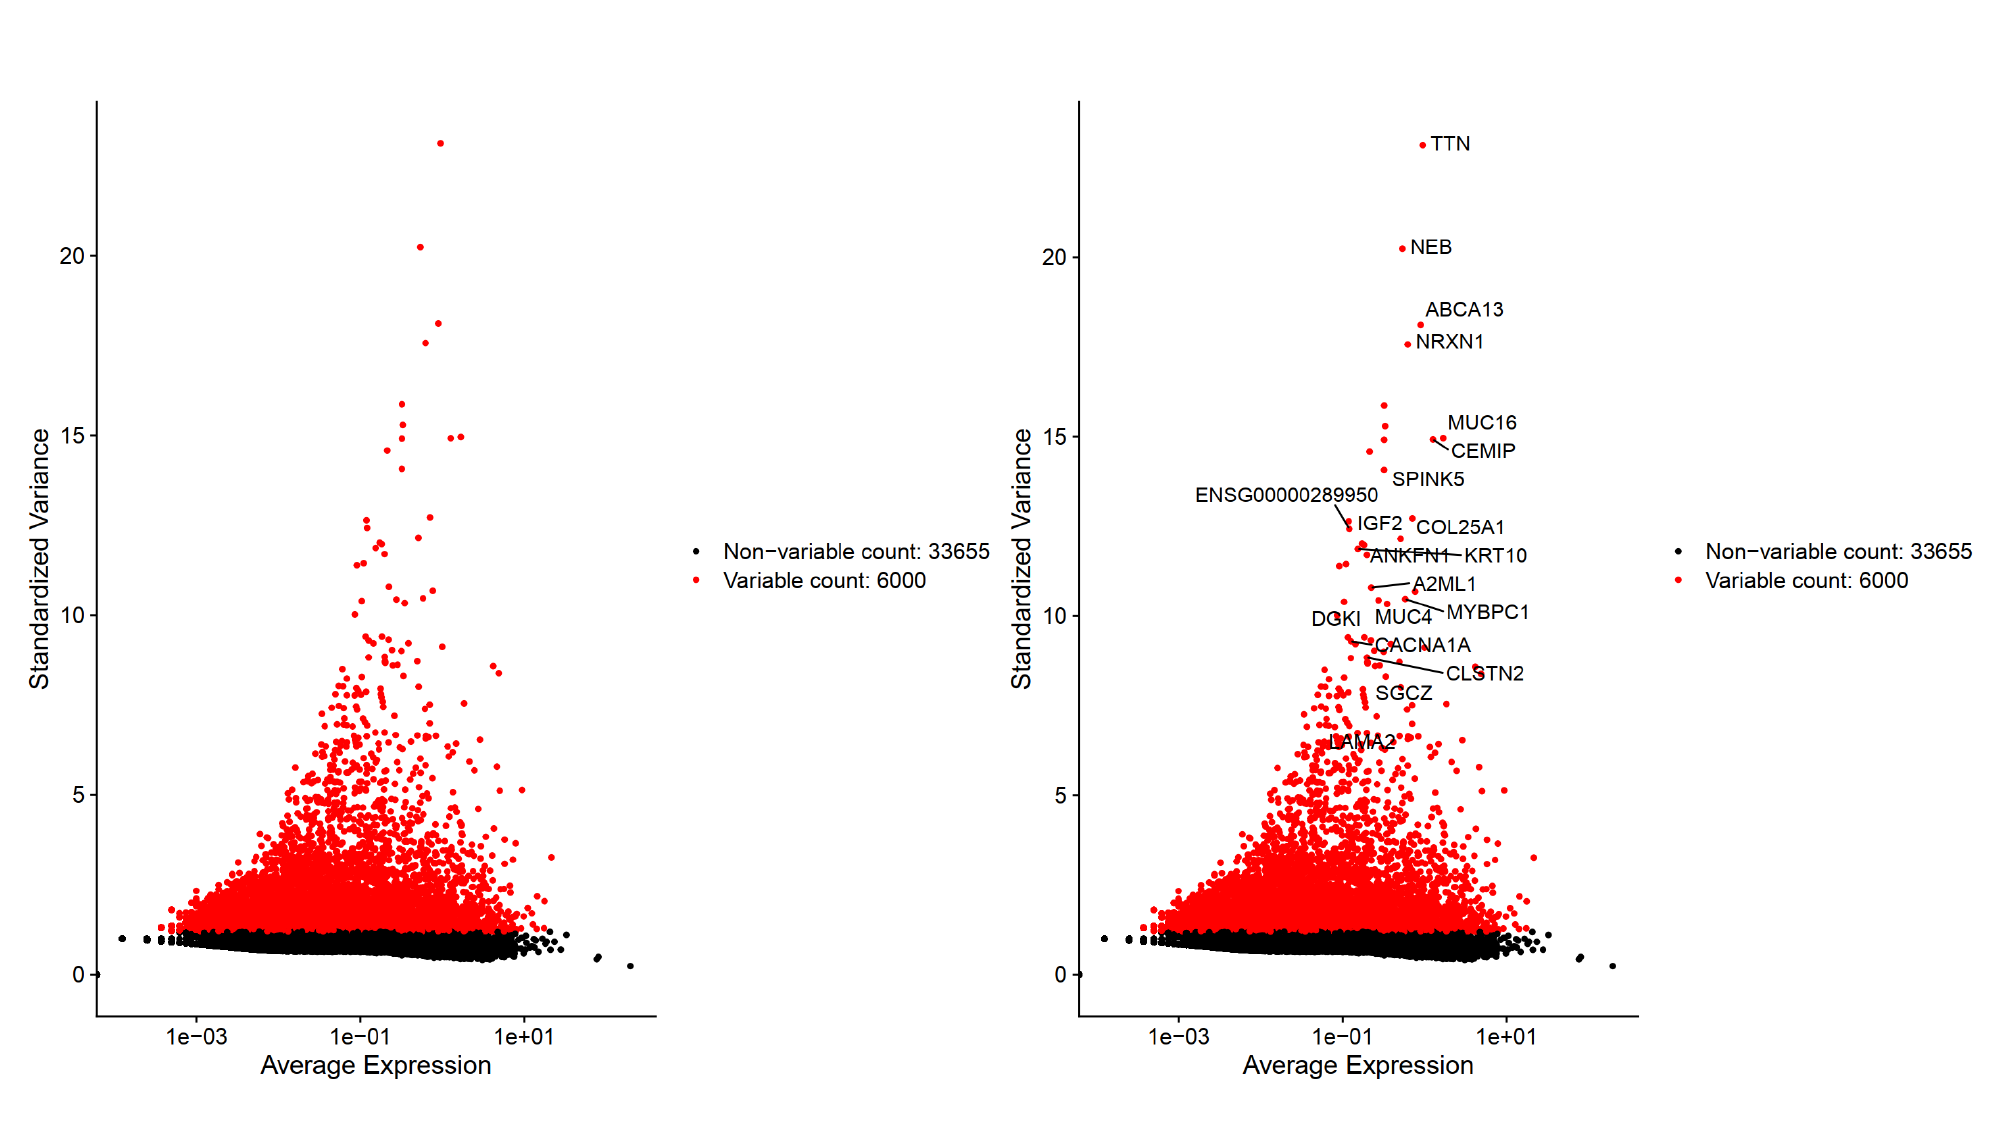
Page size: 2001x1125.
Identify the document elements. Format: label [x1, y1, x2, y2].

picture [11, 85, 1984, 1096]
